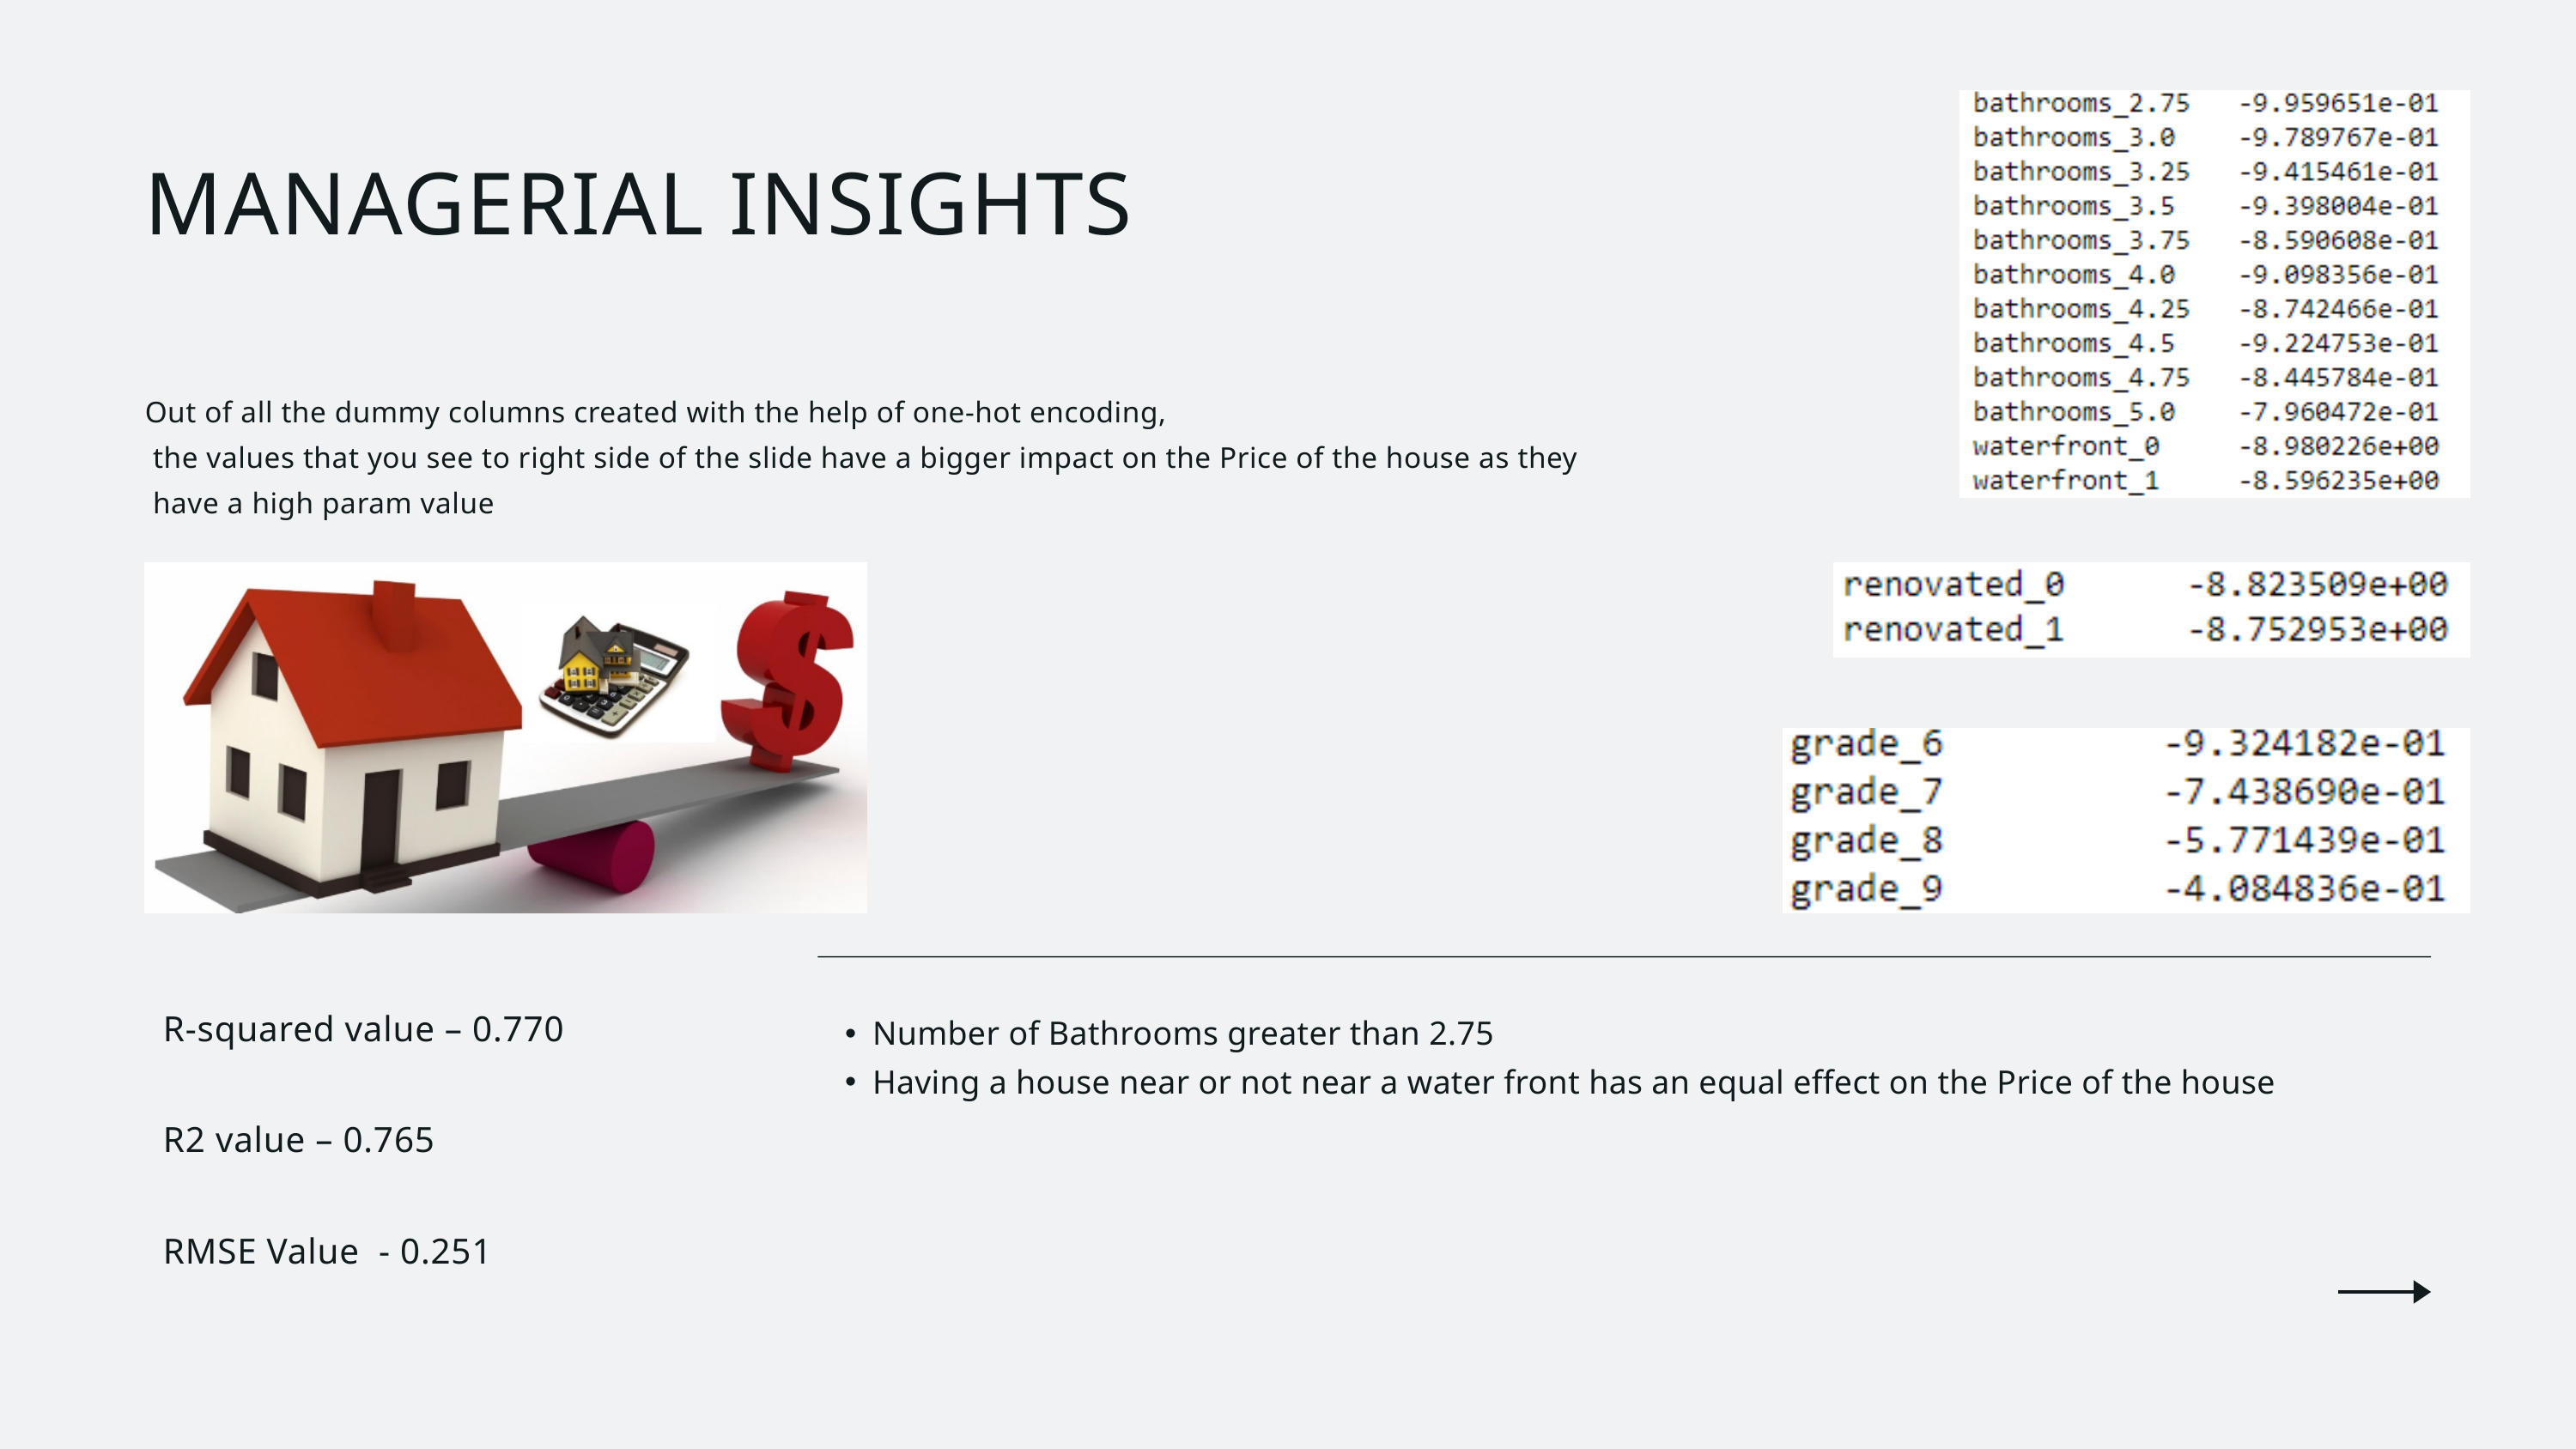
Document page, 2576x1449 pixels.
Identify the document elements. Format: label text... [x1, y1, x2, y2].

picture [1782, 728, 2470, 913]
text_box MANAGERIAL INSIGHTS [144, 131, 1625, 252]
text_box R-squared value – 0.770 R2 value – 0.765 RMSE Value - 0.251 [163, 992, 601, 1271]
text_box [2337, 1280, 2432, 1304]
picture [144, 562, 867, 913]
picture [1959, 90, 2470, 499]
text_box Out of all the dummy columns created with the help of one-hot encoding, the values that you see to right side of the slide have a bigger impact on the Price of the house as they have a high param value [144, 382, 1652, 566]
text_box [817, 955, 2432, 1093]
picture [1833, 562, 2470, 658]
